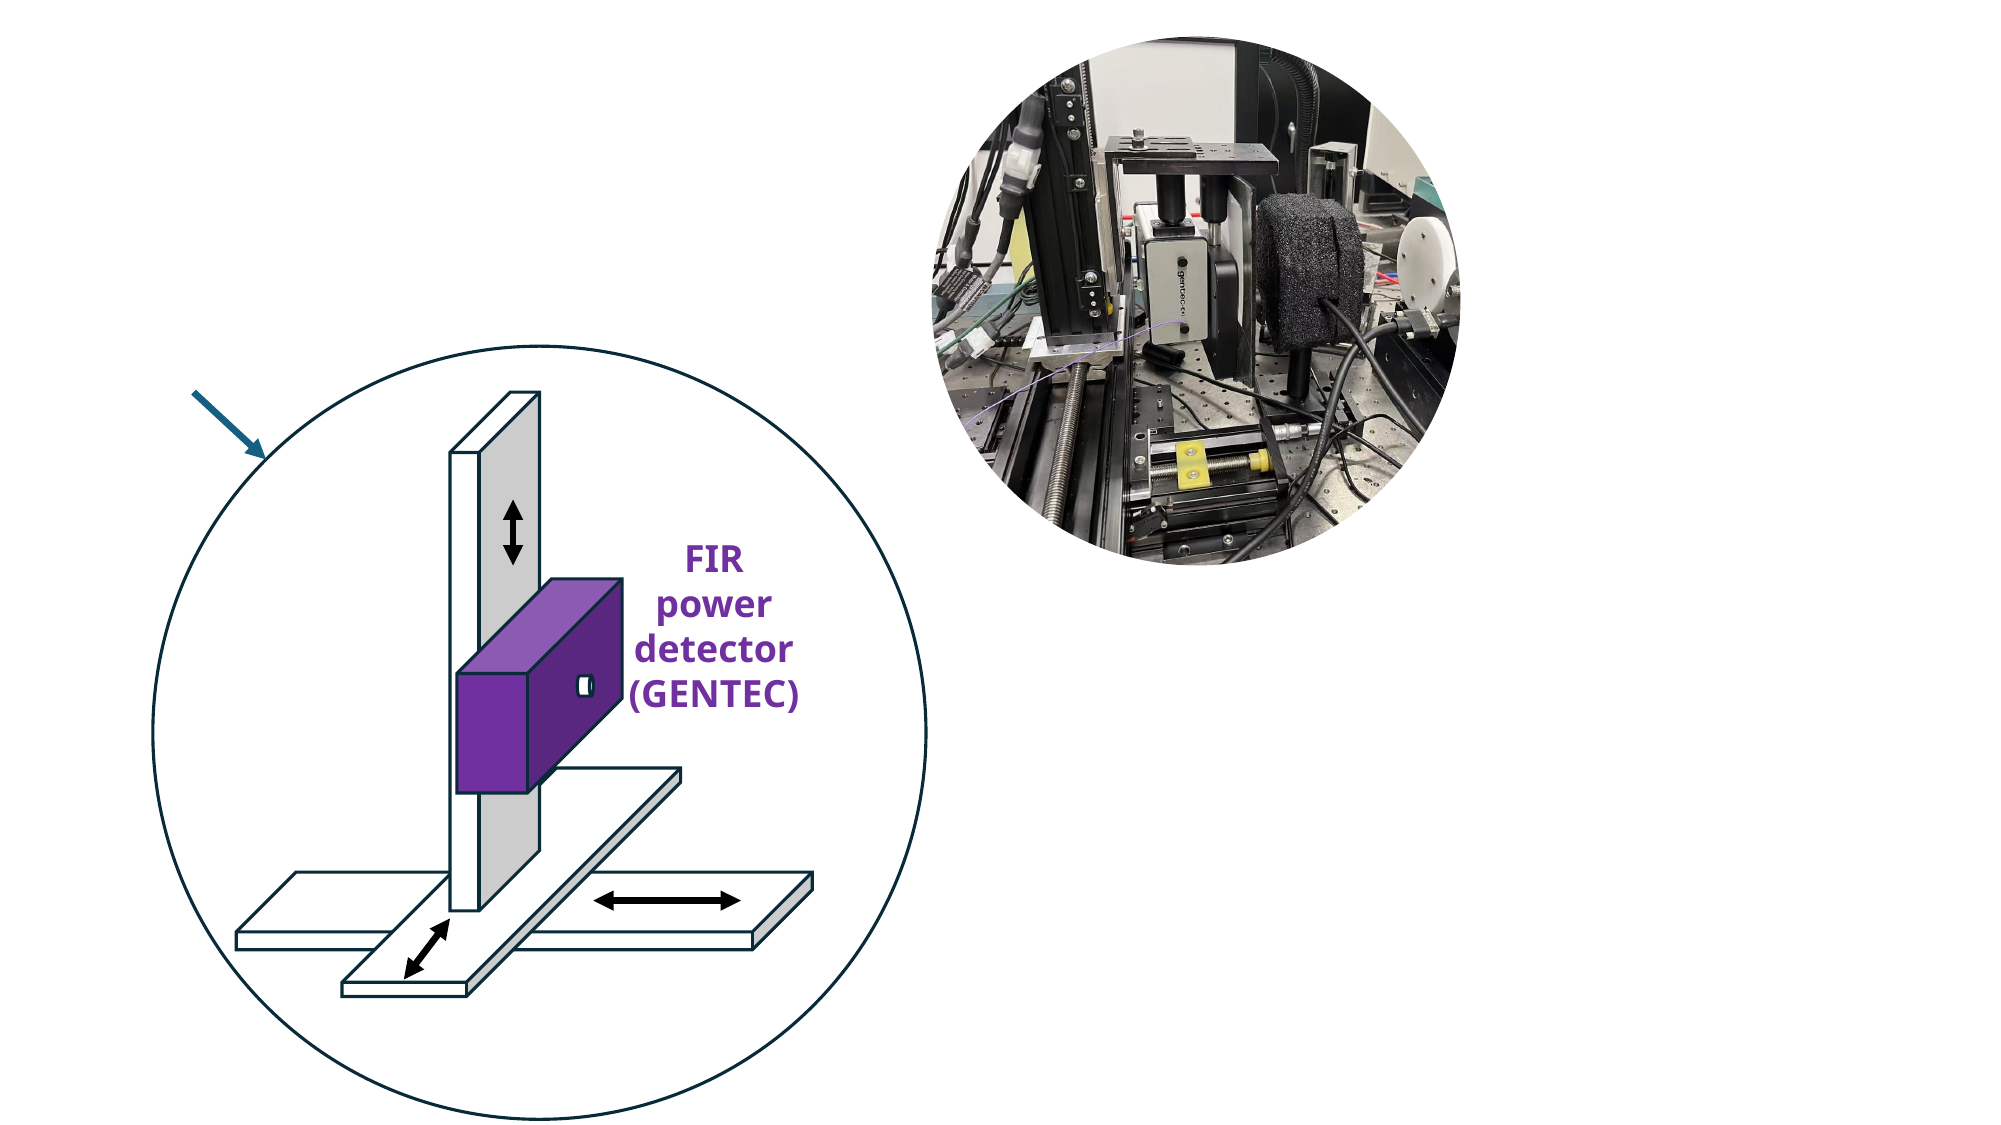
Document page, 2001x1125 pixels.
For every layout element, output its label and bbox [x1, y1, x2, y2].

text_box [235, 391, 821, 997]
text_box [151, 491, 235, 974]
text_box [255, 465, 928, 1121]
picture [115, 26, 711, 393]
text_box [711, 384, 724, 391]
text_box [192, 391, 267, 460]
picture [931, 36, 1461, 566]
